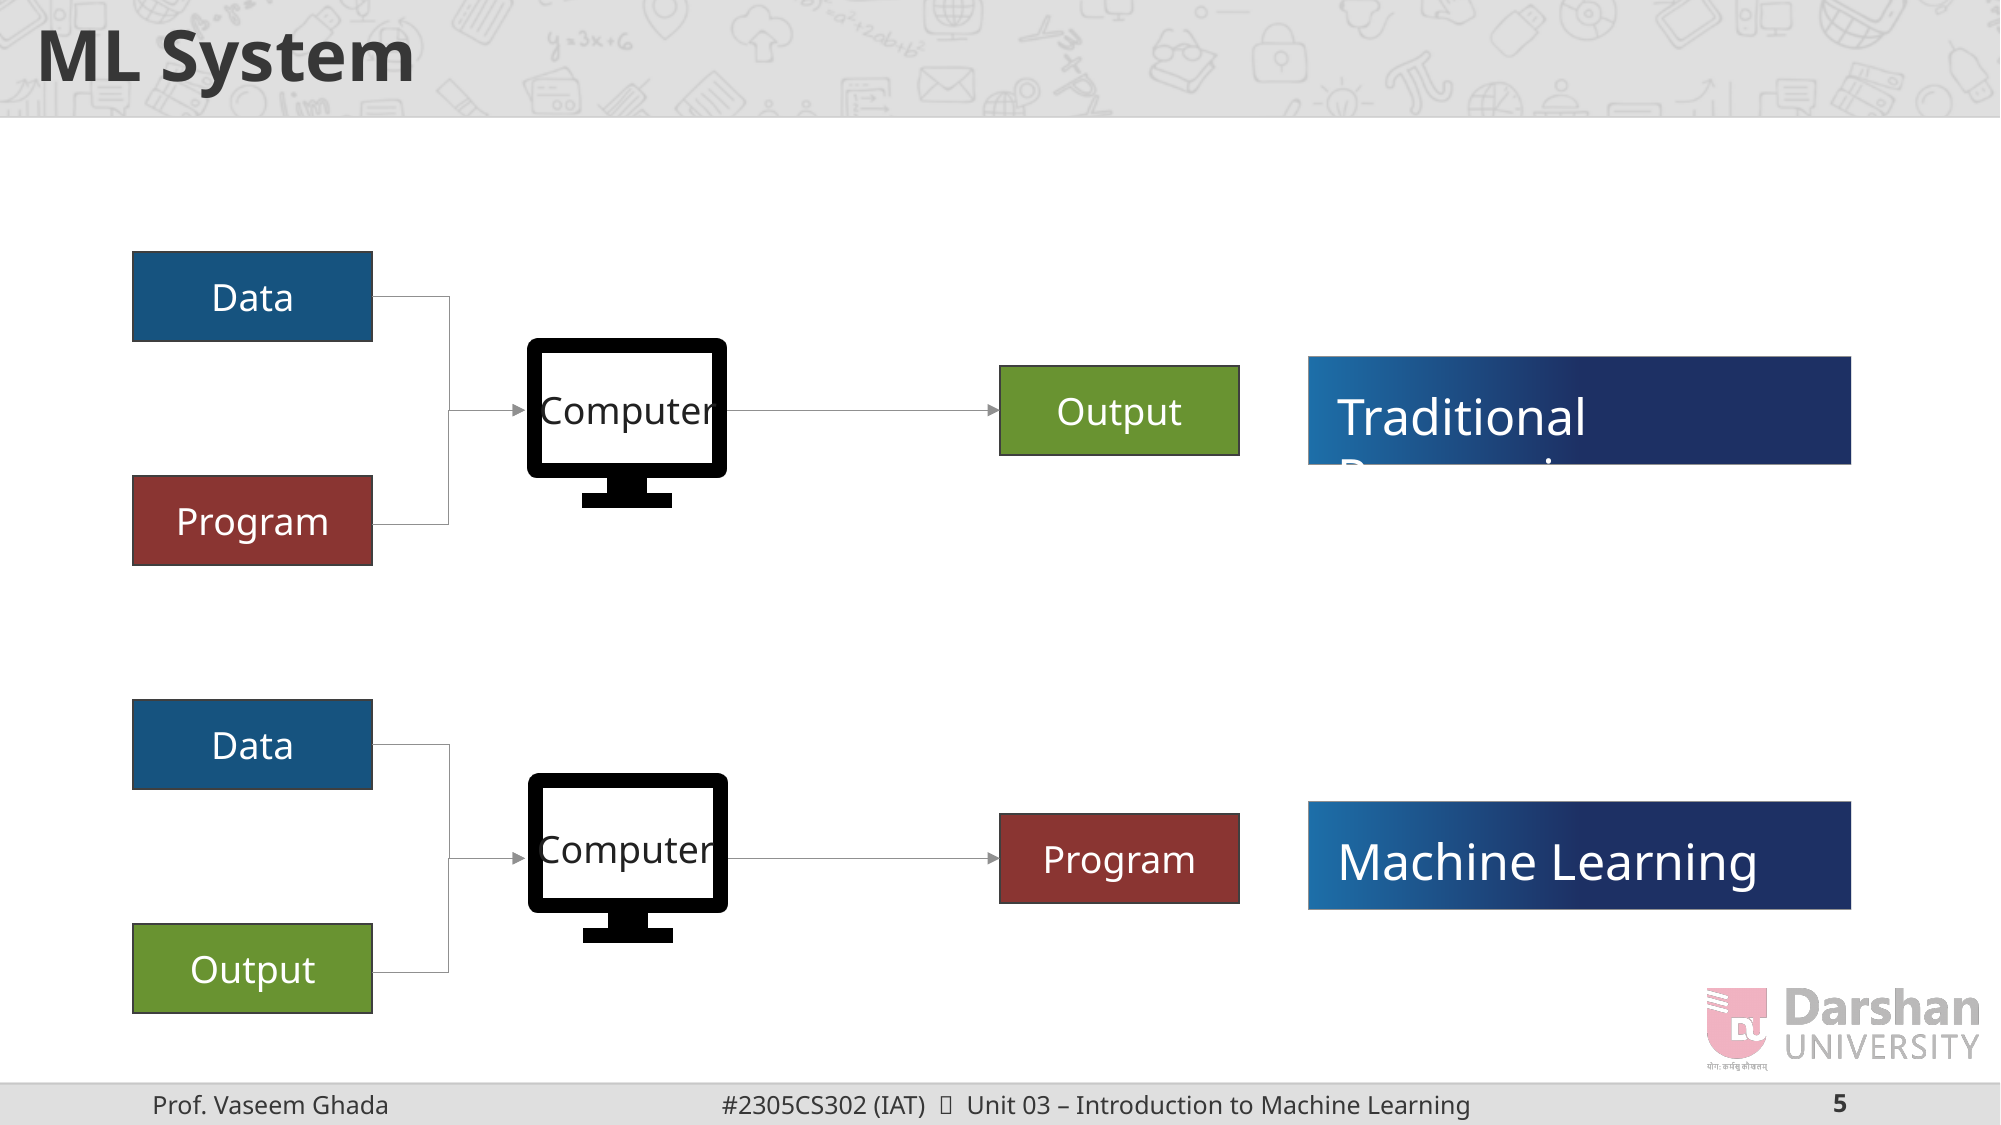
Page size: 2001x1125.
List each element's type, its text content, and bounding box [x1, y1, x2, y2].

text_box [372, 410, 507, 525]
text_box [372, 296, 525, 410]
text_box Program [132, 475, 373, 566]
text_box Machine Learning [1307, 800, 1852, 910]
text_box Data [132, 251, 373, 342]
picture [507, 303, 747, 543]
picture [508, 738, 748, 978]
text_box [372, 744, 508, 858]
text_box Program [999, 813, 1240, 904]
title ML System [0, 0, 2000, 117]
text_box Output [999, 365, 1240, 456]
text_box Output [132, 923, 373, 1014]
picture [1707, 988, 1979, 1071]
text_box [372, 858, 508, 973]
text_box Traditional Programing [1307, 355, 1852, 465]
text_box Data [132, 699, 373, 790]
